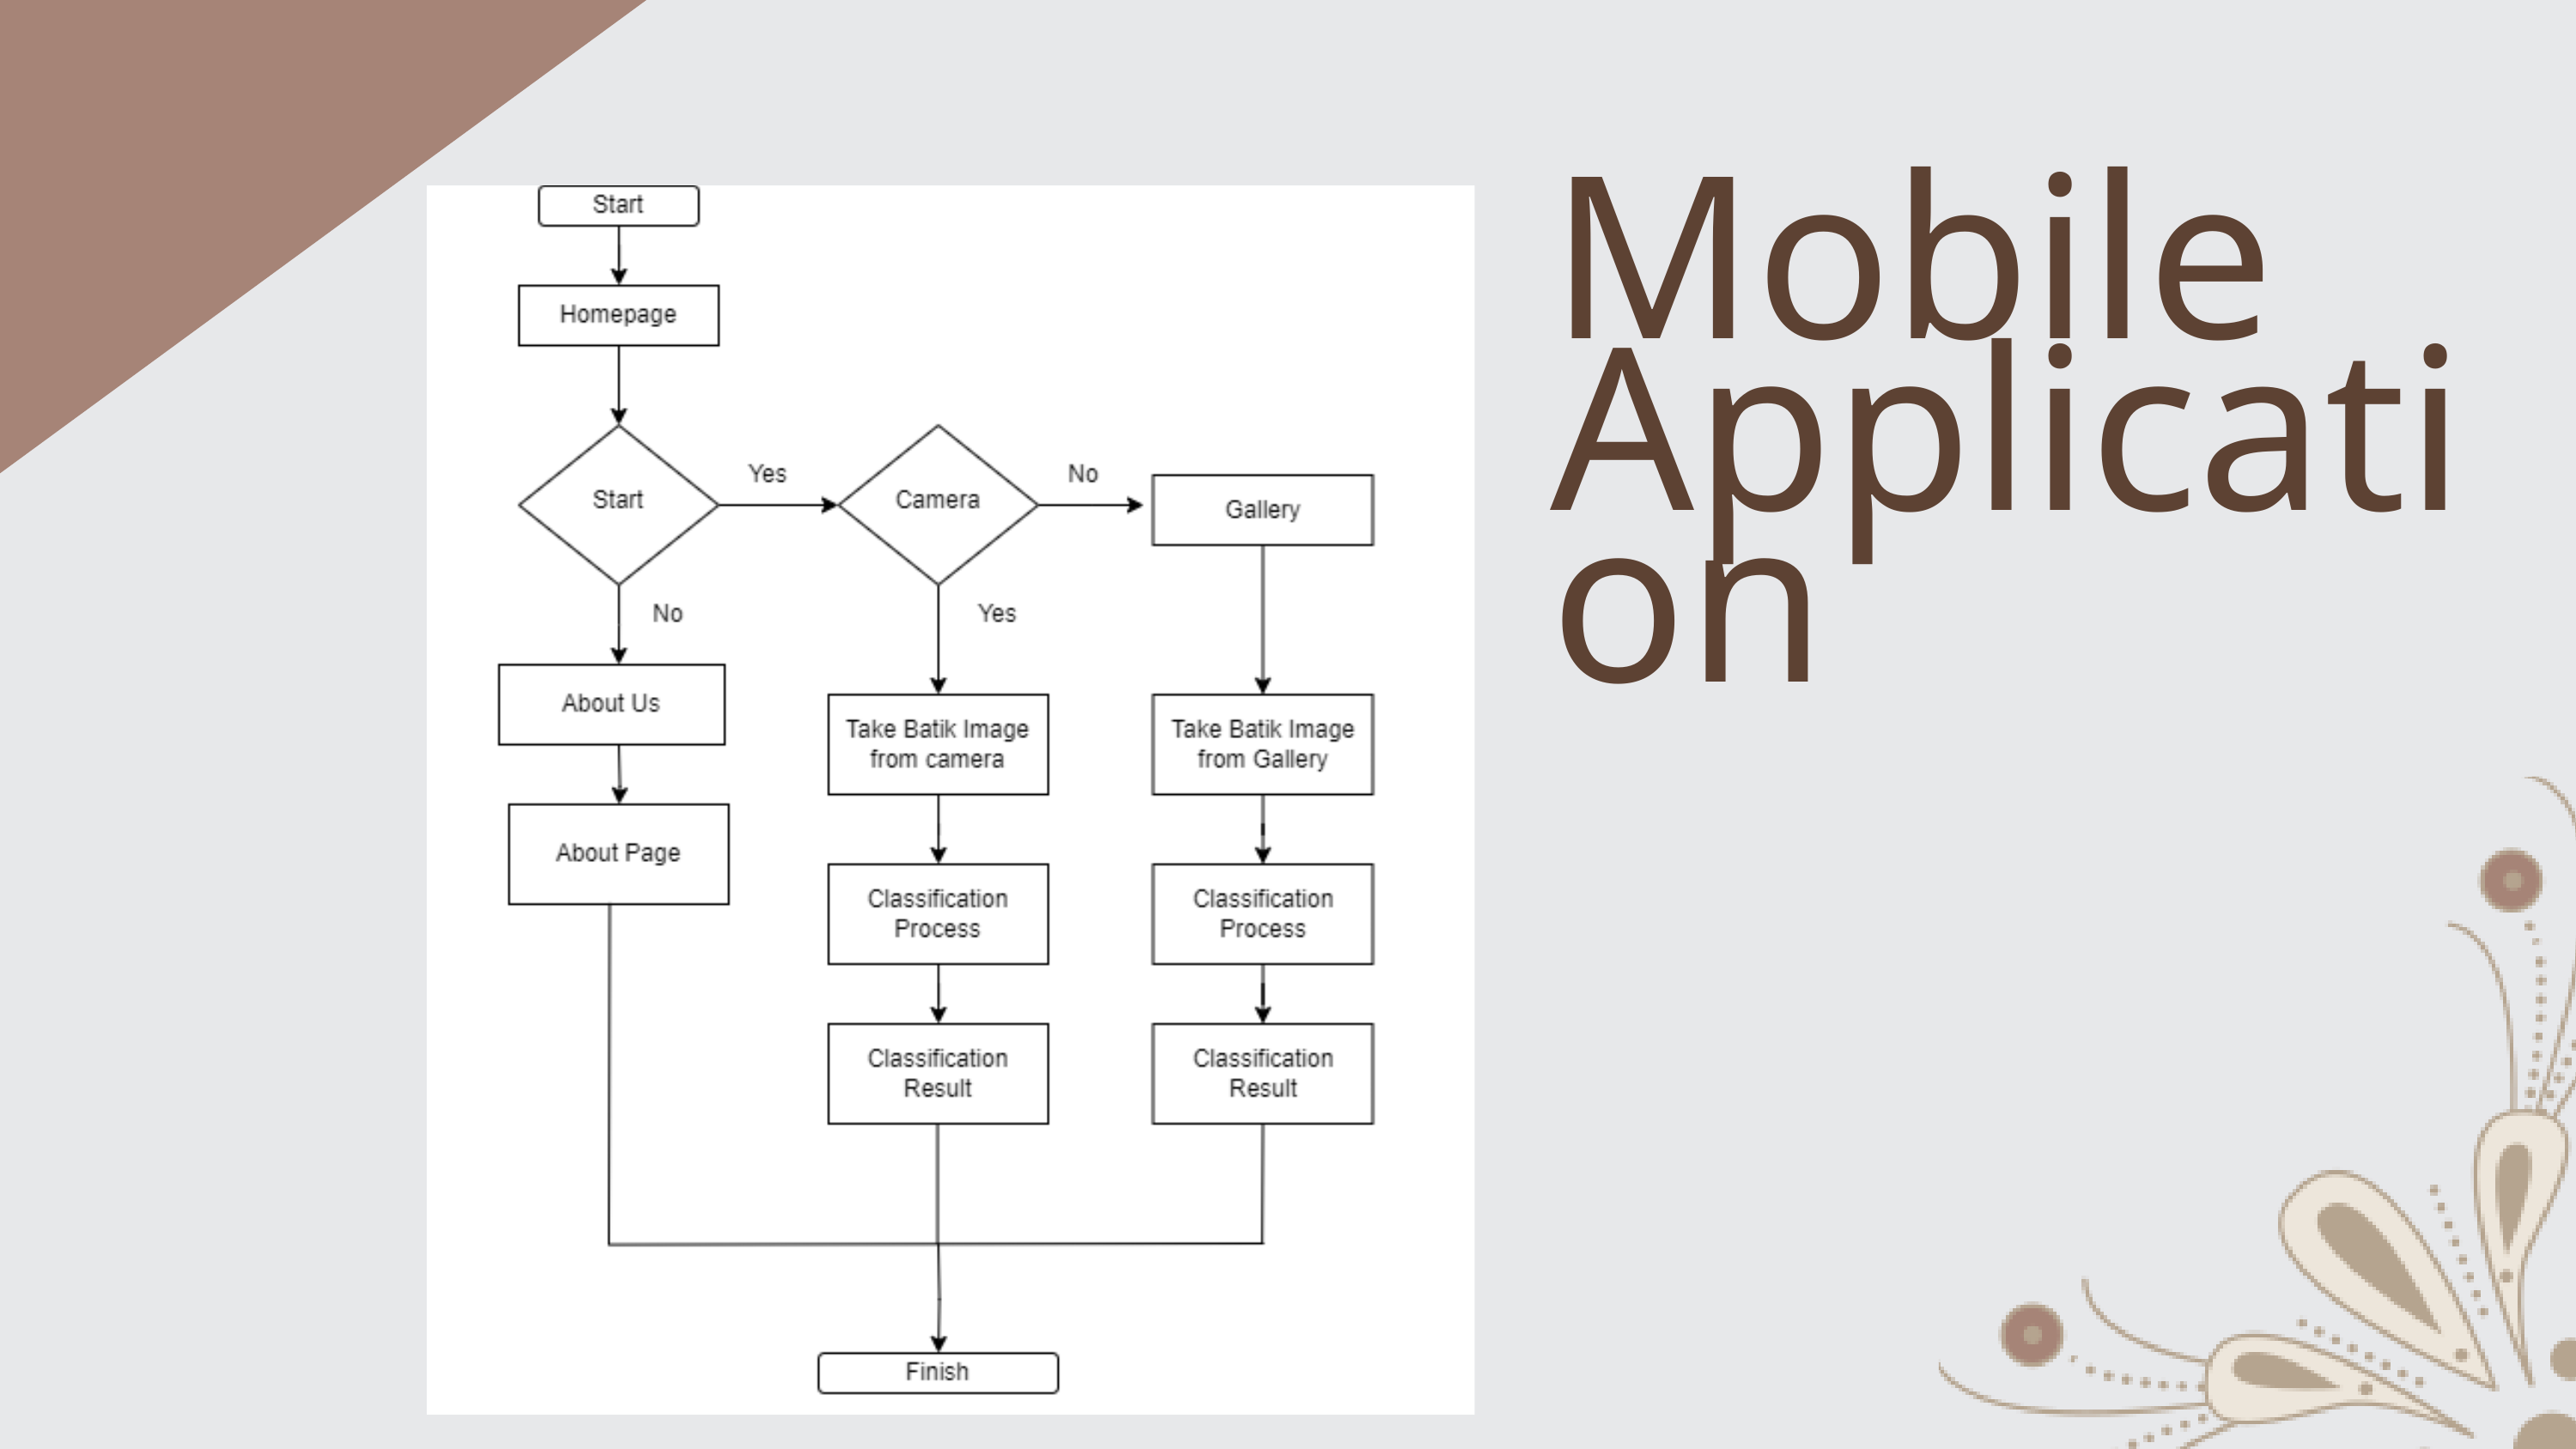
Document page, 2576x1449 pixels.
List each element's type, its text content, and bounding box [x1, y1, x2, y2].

text_box [1923, 775, 2576, 1449]
text_box [427, 185, 1475, 1415]
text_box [0, 0, 752, 314]
text_box Mobile Application [1550, 212, 2576, 728]
